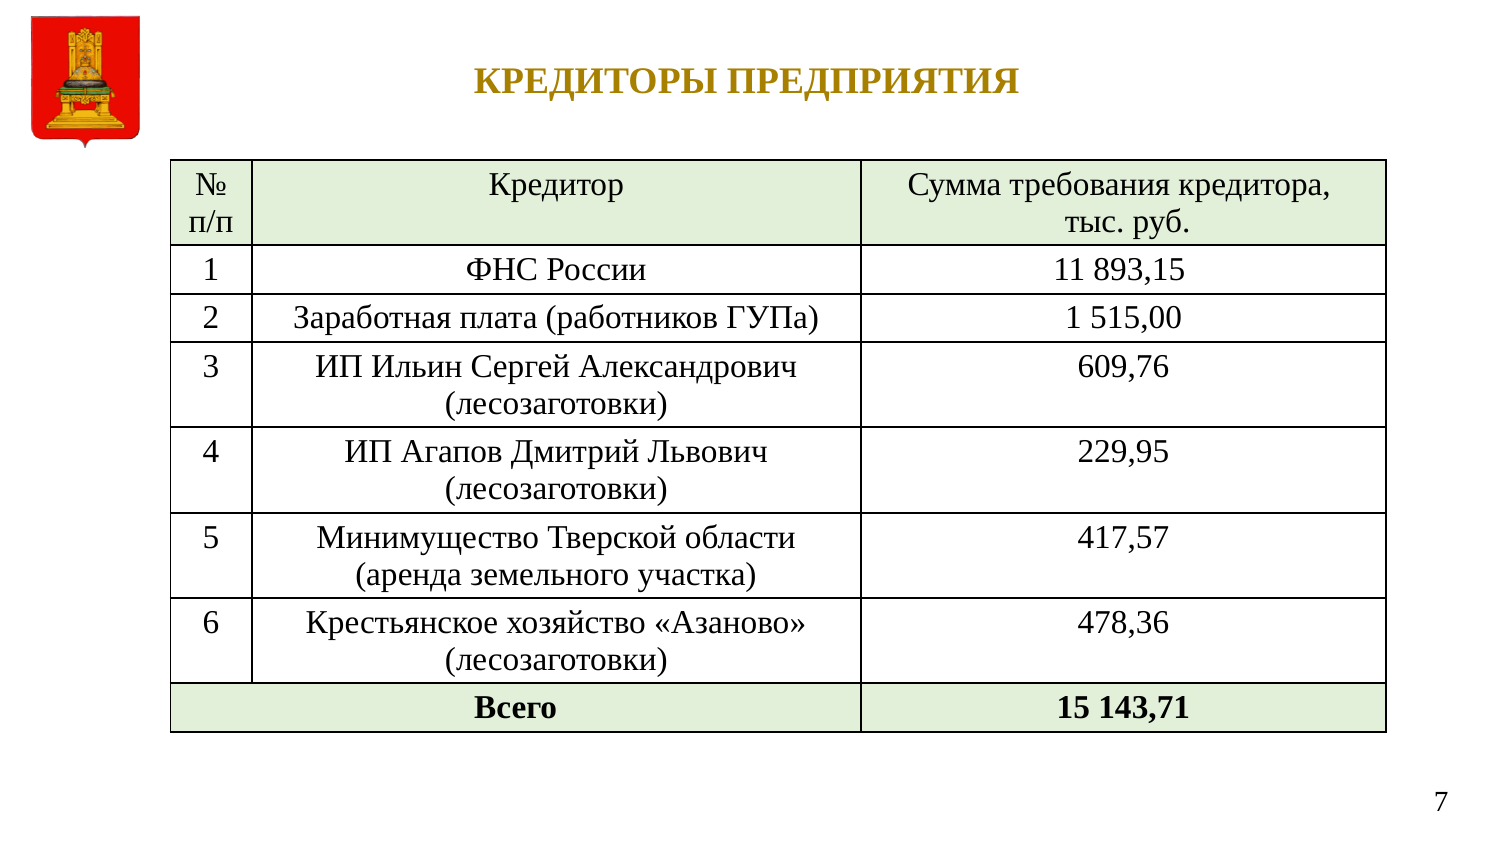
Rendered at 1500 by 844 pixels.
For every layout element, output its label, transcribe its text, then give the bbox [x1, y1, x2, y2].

table_cell 3 [171, 343, 251, 426]
table_cell 1 [171, 246, 251, 293]
table_cell ИП Ильин Сергей Александрович (лесозаготовки) [253, 343, 860, 426]
table_cell ФНС России [253, 246, 860, 293]
table_cell Крестьянское хозяйство «Азаново» (лесозаготовки) [253, 599, 860, 682]
table_header Сумма требования кредитора, тыс. руб. [862, 161, 1385, 244]
table_cell ИП Агапов Дмитрий Львович (лесозаготовки) [253, 428, 860, 512]
table_cell 1 515,00 [862, 295, 1385, 341]
table_cell 15 143,71 [862, 684, 1385, 731]
table_cell 2 [171, 295, 251, 341]
picture [28, 9, 147, 155]
table_header Кредитор [253, 161, 860, 244]
table_cell 609,76 [862, 343, 1385, 426]
table_cell Минимущество Тверской области (аренда земельного участка) [253, 514, 860, 597]
title КРЕДИТОРЫ ПРЕДПРИЯТИЯ [147, 15, 1422, 138]
table_header № п/п [171, 161, 251, 244]
text_box 7 [1122, 776, 1460, 822]
table_cell 478,36 [862, 599, 1385, 682]
table_cell 417,57 [862, 514, 1385, 597]
table_cell Всего [171, 684, 860, 731]
table_cell 229,95 [862, 428, 1385, 512]
table_cell 6 [171, 599, 251, 682]
table_cell 4 [171, 428, 251, 512]
table_cell 5 [171, 514, 251, 597]
table_cell Заработная плата (работников ГУПа) [253, 295, 860, 341]
table_cell 11 893,15 [862, 246, 1385, 293]
